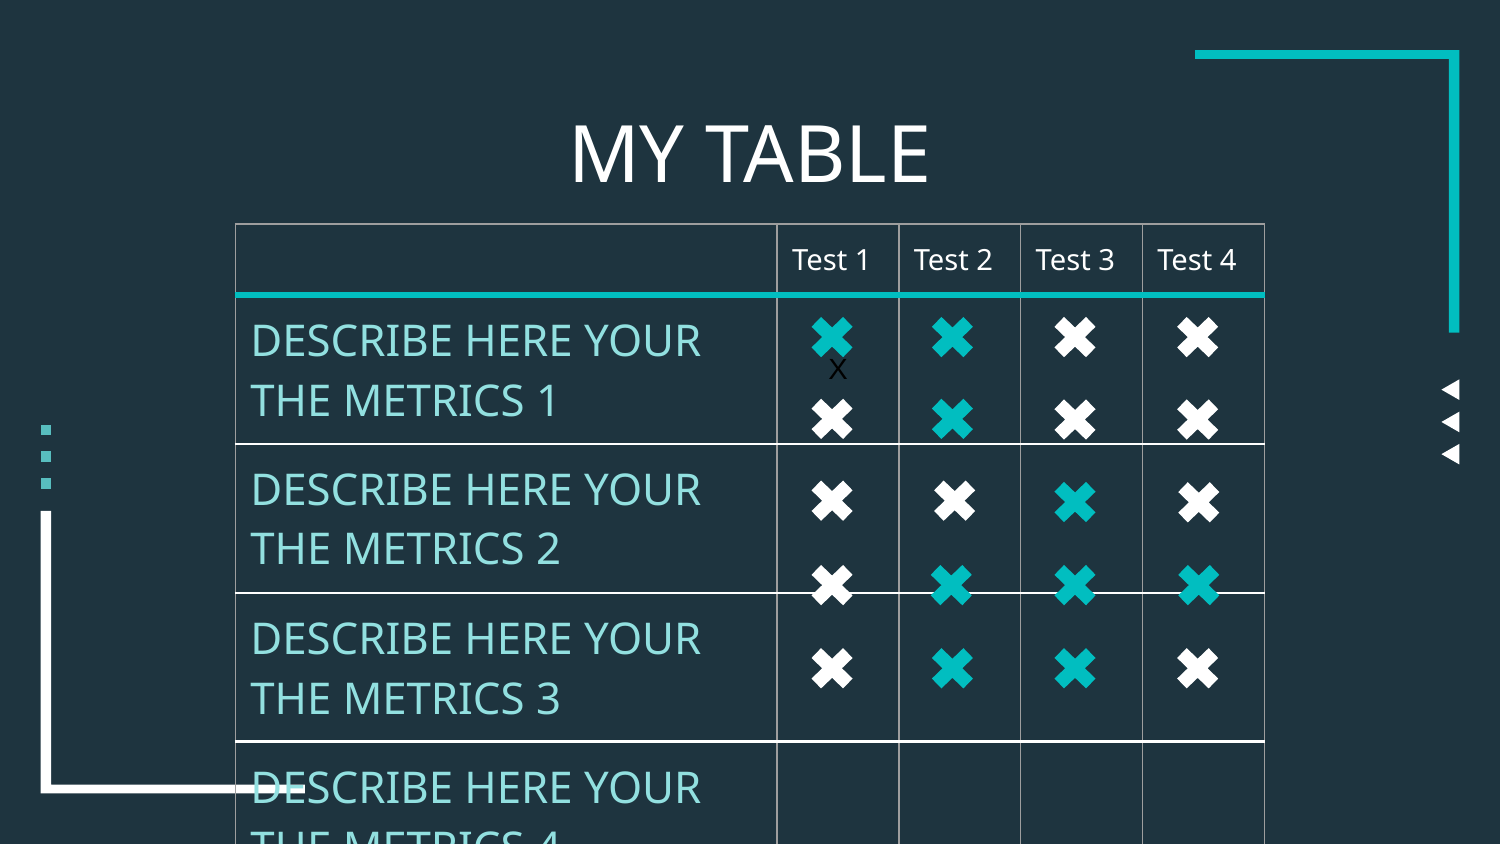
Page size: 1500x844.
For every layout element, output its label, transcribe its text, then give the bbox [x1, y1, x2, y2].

table_cell DESCRIBE HERE YOUR THE METRICS 1 [236, 298, 776, 443]
table_cell X [778, 298, 898, 443]
table_header [236, 225, 776, 292]
table_cell [1021, 743, 1142, 844]
text_box [930, 564, 972, 606]
table_header Test 2 [900, 225, 1020, 292]
table_header Test 4 [1143, 225, 1264, 292]
text_box [811, 648, 853, 689]
text_box [811, 564, 853, 606]
table_cell [900, 594, 1020, 740]
text_box [934, 480, 976, 521]
text_box [811, 480, 853, 521]
table_cell [1143, 298, 1264, 443]
text_box [1054, 316, 1096, 358]
table_cell [778, 594, 898, 740]
text_box [811, 398, 853, 440]
text_box [811, 316, 853, 358]
table_cell DESCRIBE HERE YOUR THE METRICS 3 [236, 594, 776, 740]
table_cell DESCRIBE HERE YOUR THE METRICS 4 [236, 743, 776, 844]
table_cell [1143, 743, 1264, 844]
table_cell [1021, 594, 1142, 740]
text_box [1177, 316, 1219, 358]
table_cell [1021, 445, 1142, 592]
table_cell [1143, 445, 1264, 592]
text_box [1177, 648, 1219, 689]
text_box [1178, 564, 1220, 606]
table_header Test 3 [1021, 225, 1142, 292]
text_box [931, 316, 973, 358]
text_box [1054, 481, 1096, 523]
text_box [931, 648, 973, 689]
text_box [1054, 648, 1096, 689]
table_cell [1143, 594, 1264, 740]
table_cell [900, 743, 1020, 844]
table_cell [1021, 298, 1142, 443]
title MY TABLE [116, 88, 1383, 192]
table_cell [778, 445, 898, 592]
text_box [1177, 399, 1219, 440]
text_box [1054, 399, 1096, 440]
text_box [1178, 482, 1220, 523]
text_box [931, 398, 973, 440]
table_cell DESCRIBE HERE YOUR THE METRICS 2 [236, 445, 776, 592]
table_header Test 1 [778, 225, 898, 292]
table_cell [900, 445, 1020, 592]
text_box [1054, 564, 1096, 606]
table_cell [900, 298, 1020, 443]
table_cell [778, 743, 898, 844]
